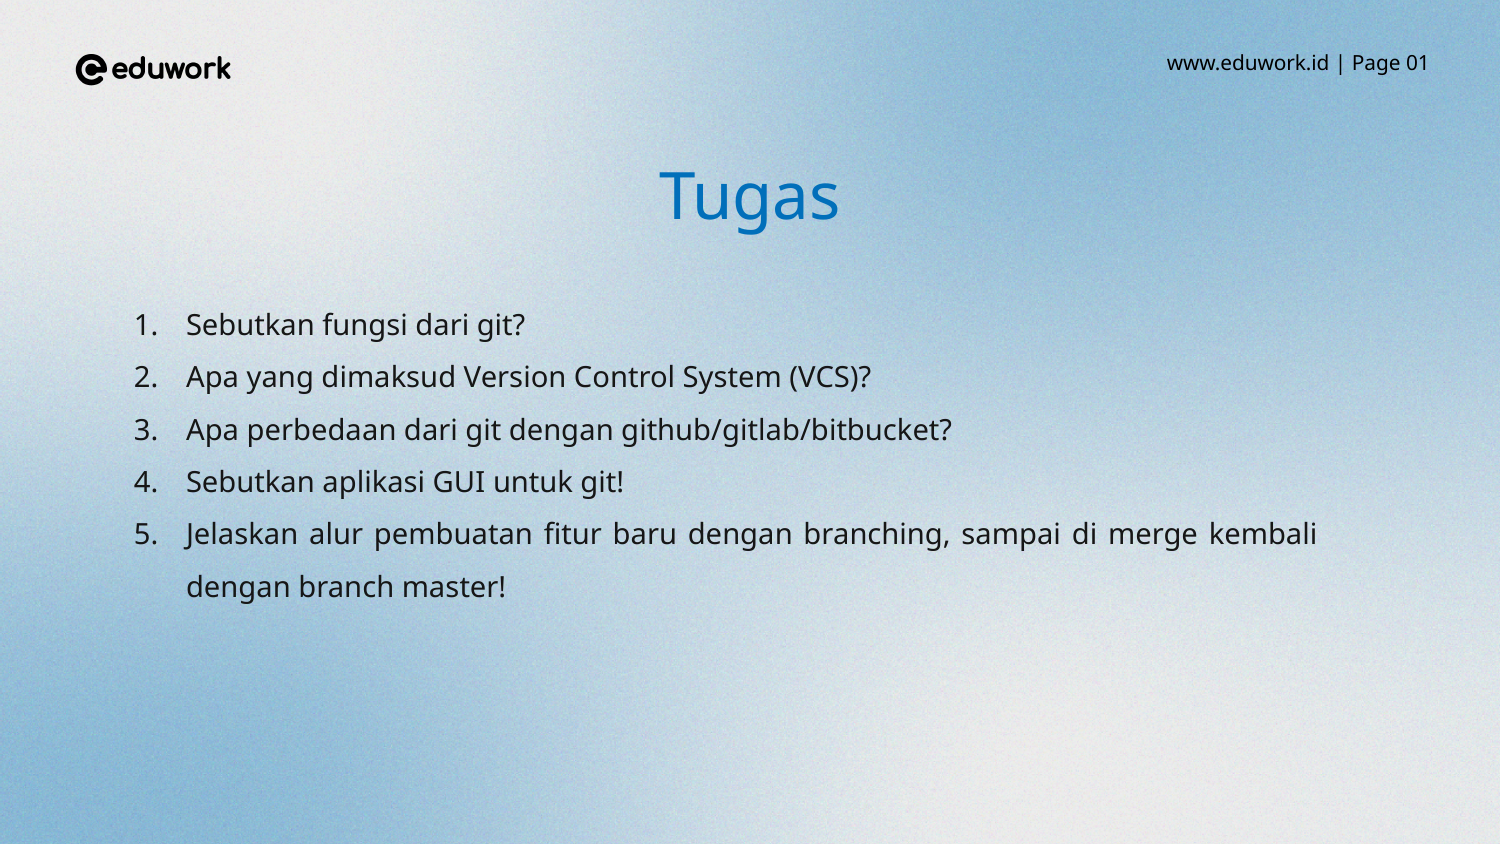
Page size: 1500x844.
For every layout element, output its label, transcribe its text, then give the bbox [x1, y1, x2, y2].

picture [0, 0, 1500, 844]
text_box www.eduwork.id | Page 01 [1134, 37, 1445, 88]
text_box Sebutkan fungsi dari git? Apa yang dimaksud Version Control System (VCS)? Apa perbedaan dari git dengan github/gitlab/bitbucket? Sebutkan aplikasi GUI untuk git! Jelaskan alur pembuatan fitur baru dengan branching, sampai di merge kembali dengan branch master! [96, 273, 1334, 671]
text_box Tugas [147, 147, 1353, 274]
